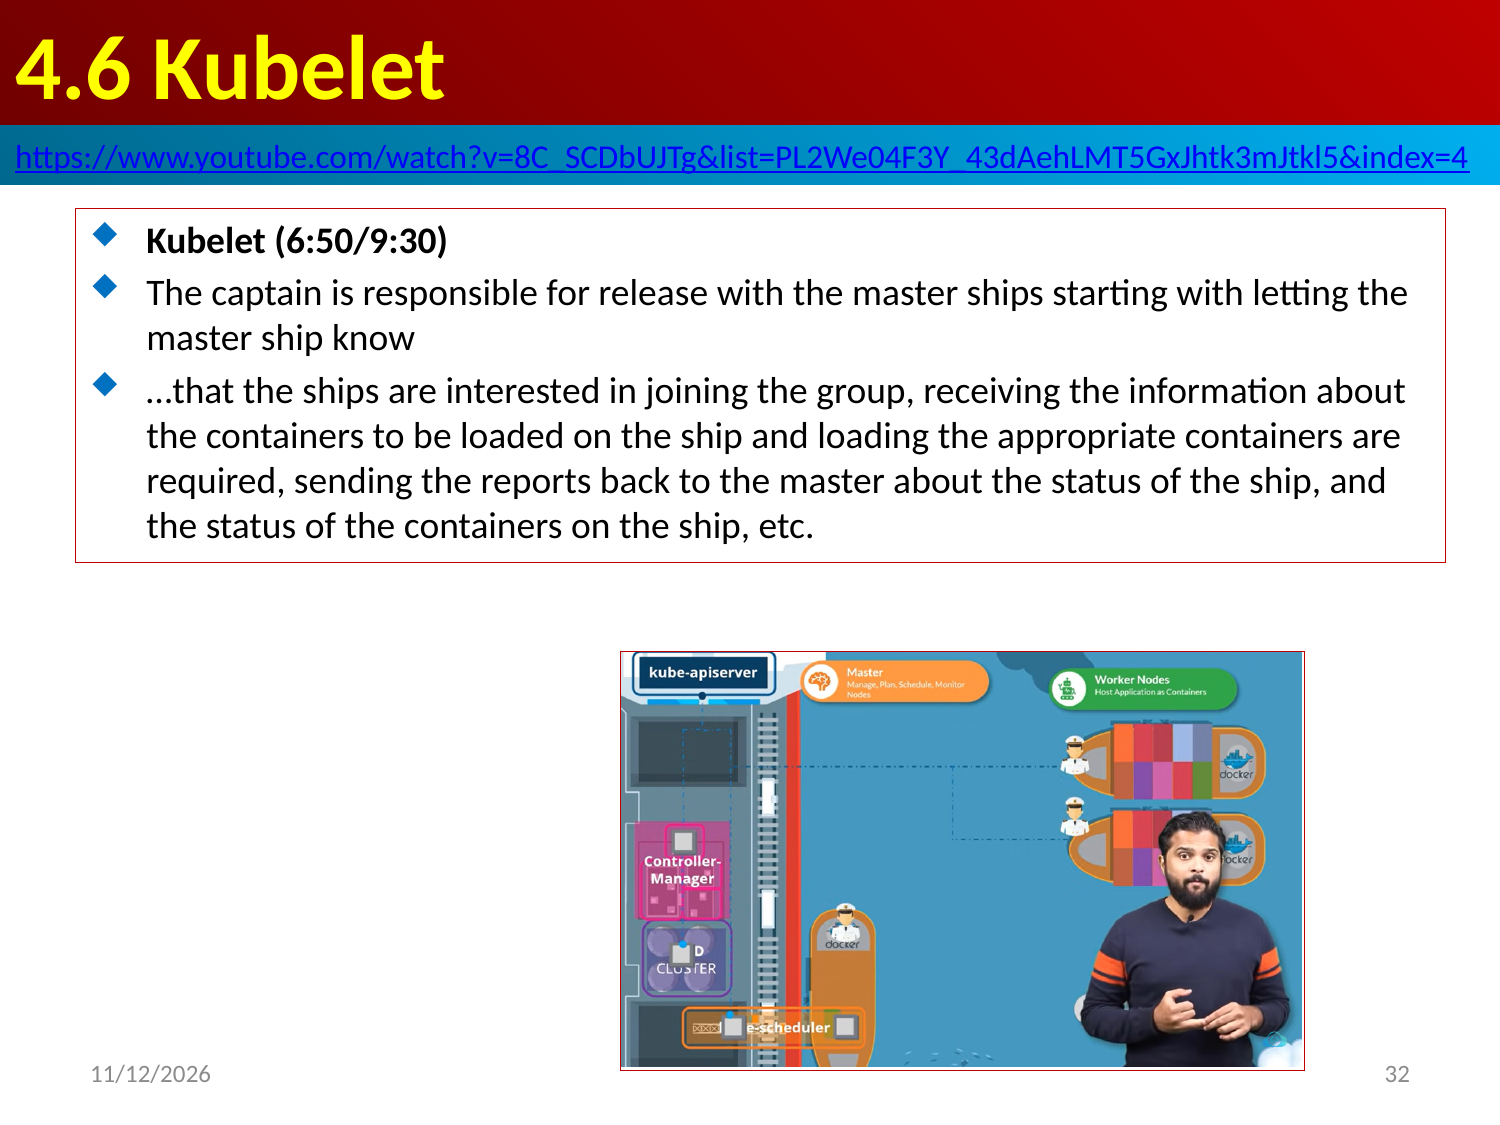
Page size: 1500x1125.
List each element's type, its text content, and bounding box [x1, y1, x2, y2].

title 4.6 Kubelet [0, 0, 1500, 125]
picture [619, 650, 1306, 1071]
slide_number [75, 1042, 425, 1103]
subtitle Kubelet (6:50/9:30) The captain is responsible for release with the master ships starting with letting the master ship know …that the ships are interested in joining the group, receiving the information about the containers to be loaded on the ship and loading the appropriate containers are required, sending the reports back to the master about the status of the ship, and the status of the containers on the ship, etc. [75, 208, 1446, 563]
slide_number 32 [1074, 1042, 1425, 1103]
text_box https://www.youtube.com/watch?v=8C_SCDbUJTg&list=PL2We04F3Y_43dAehLMT5GxJhtk3mJtkl5&index=4 [0, 125, 1500, 185]
